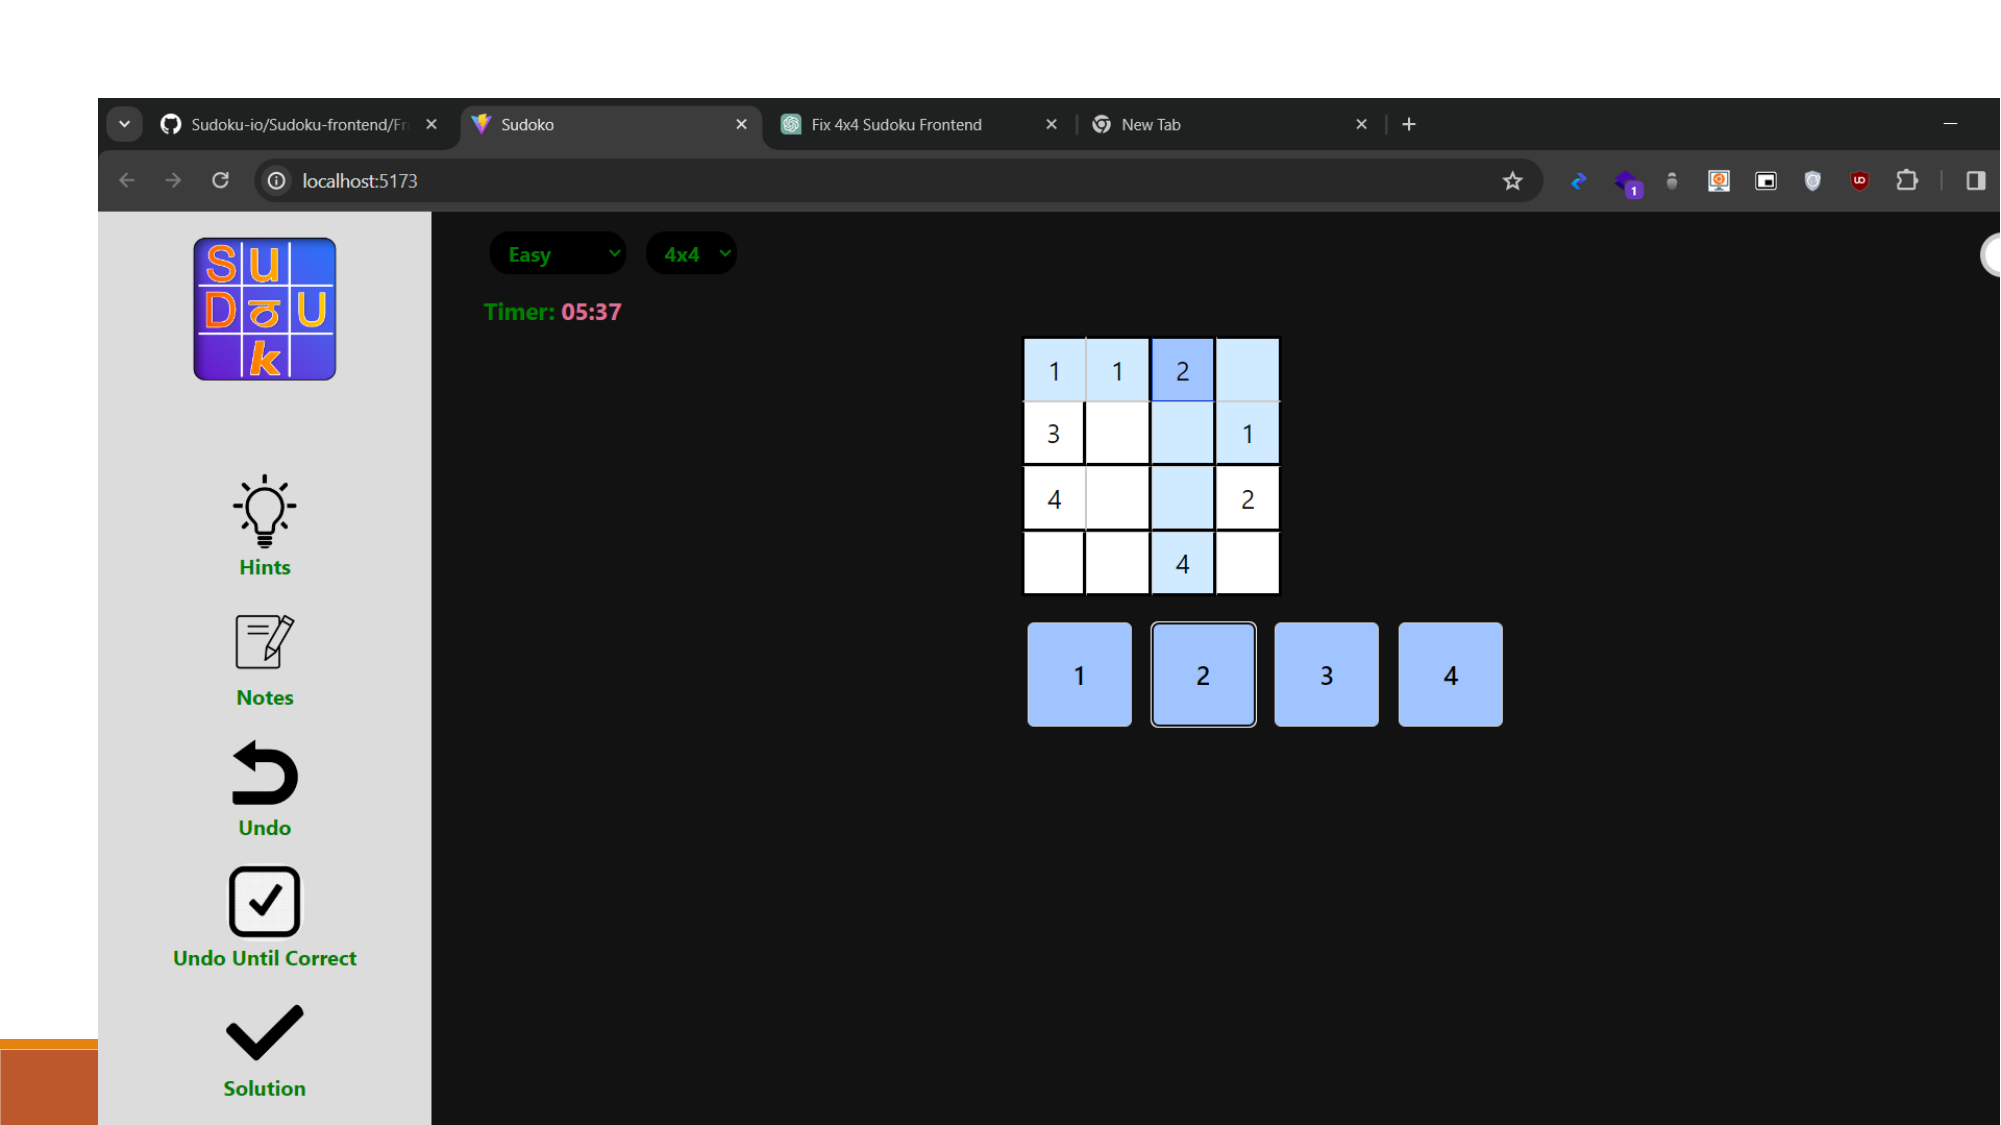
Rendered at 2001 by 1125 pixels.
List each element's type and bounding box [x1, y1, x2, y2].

picture [97, 97, 2000, 1125]
